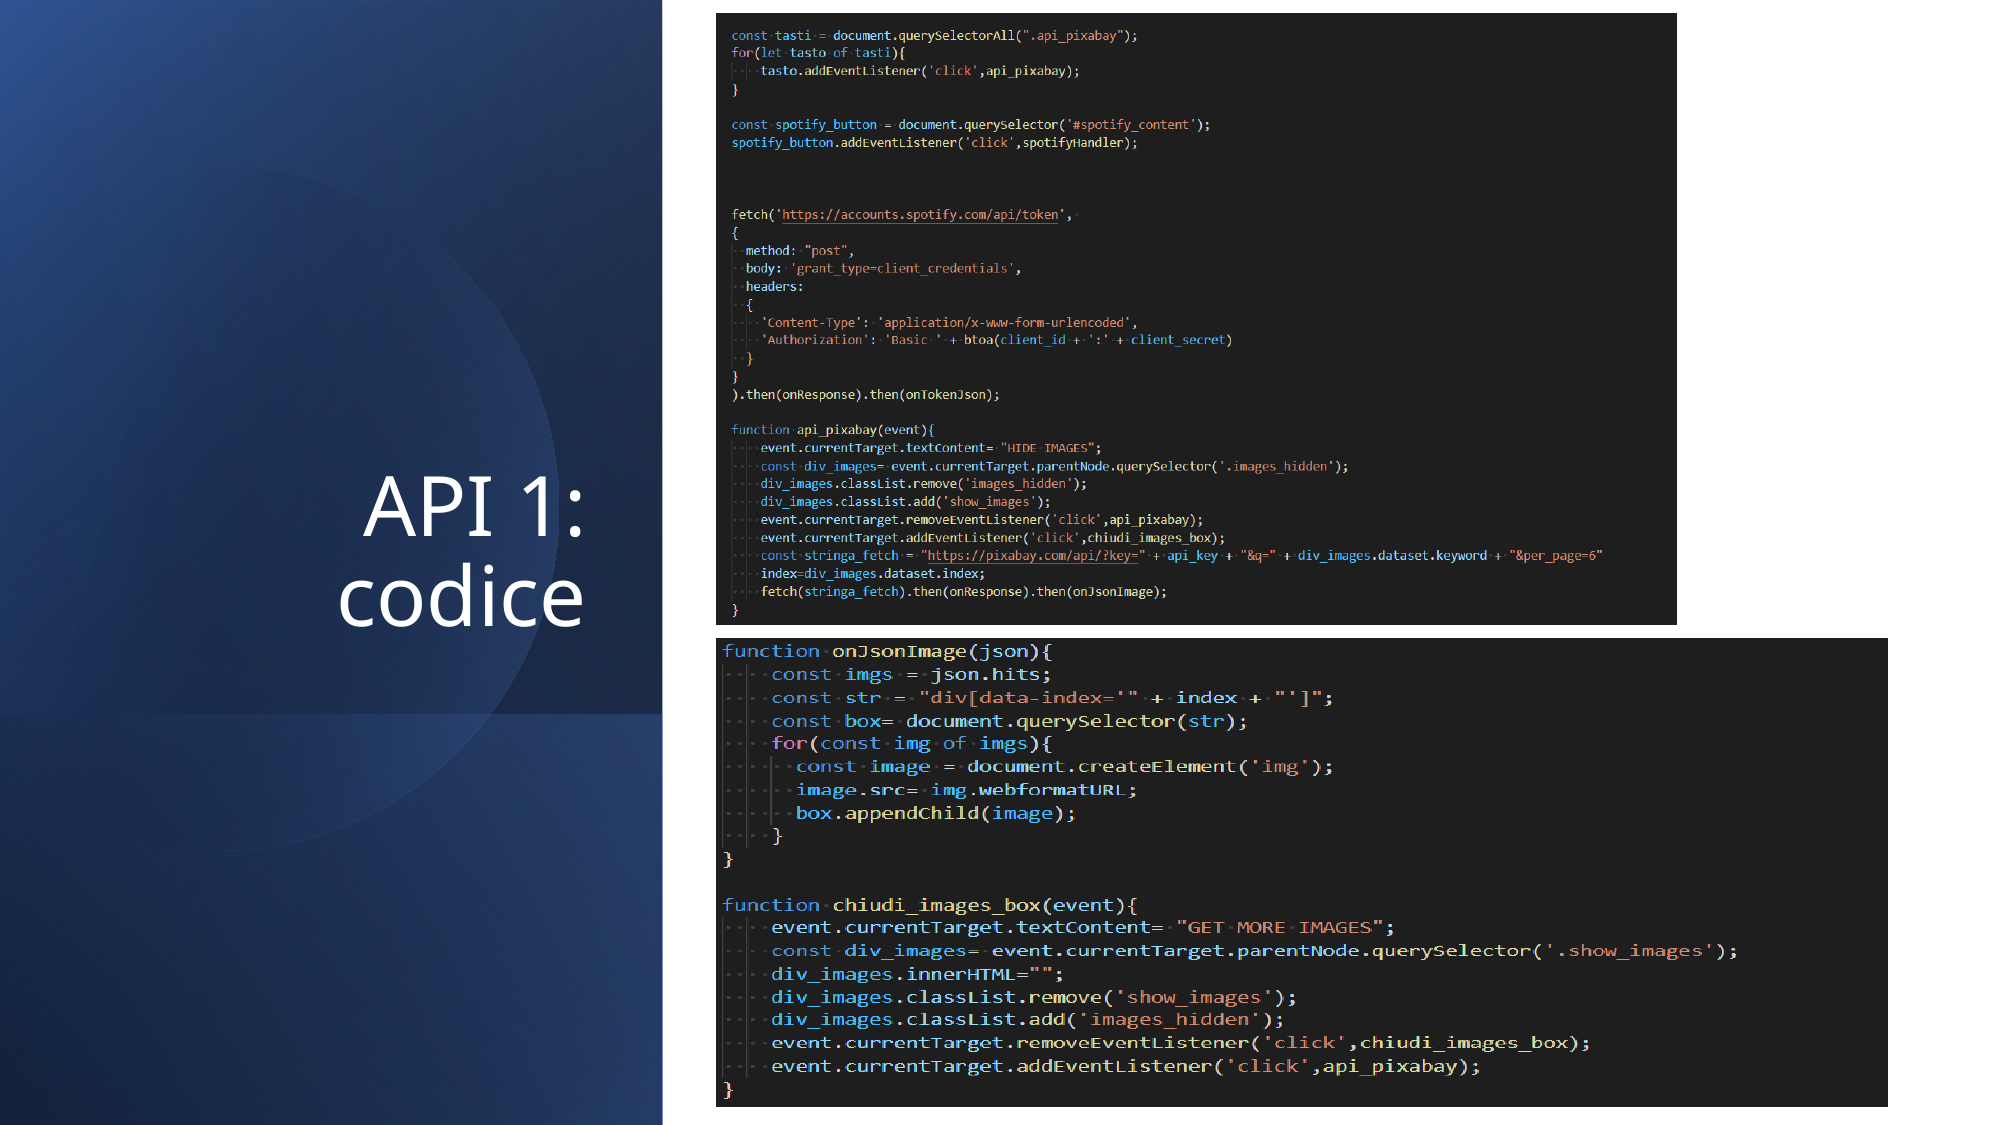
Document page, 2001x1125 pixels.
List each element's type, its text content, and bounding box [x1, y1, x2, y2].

text_box [0, 0, 663, 1124]
text_box [663, 0, 2000, 1125]
title API 1: codice [76, 96, 602, 652]
picture [716, 638, 1888, 1108]
picture [716, 13, 1677, 626]
